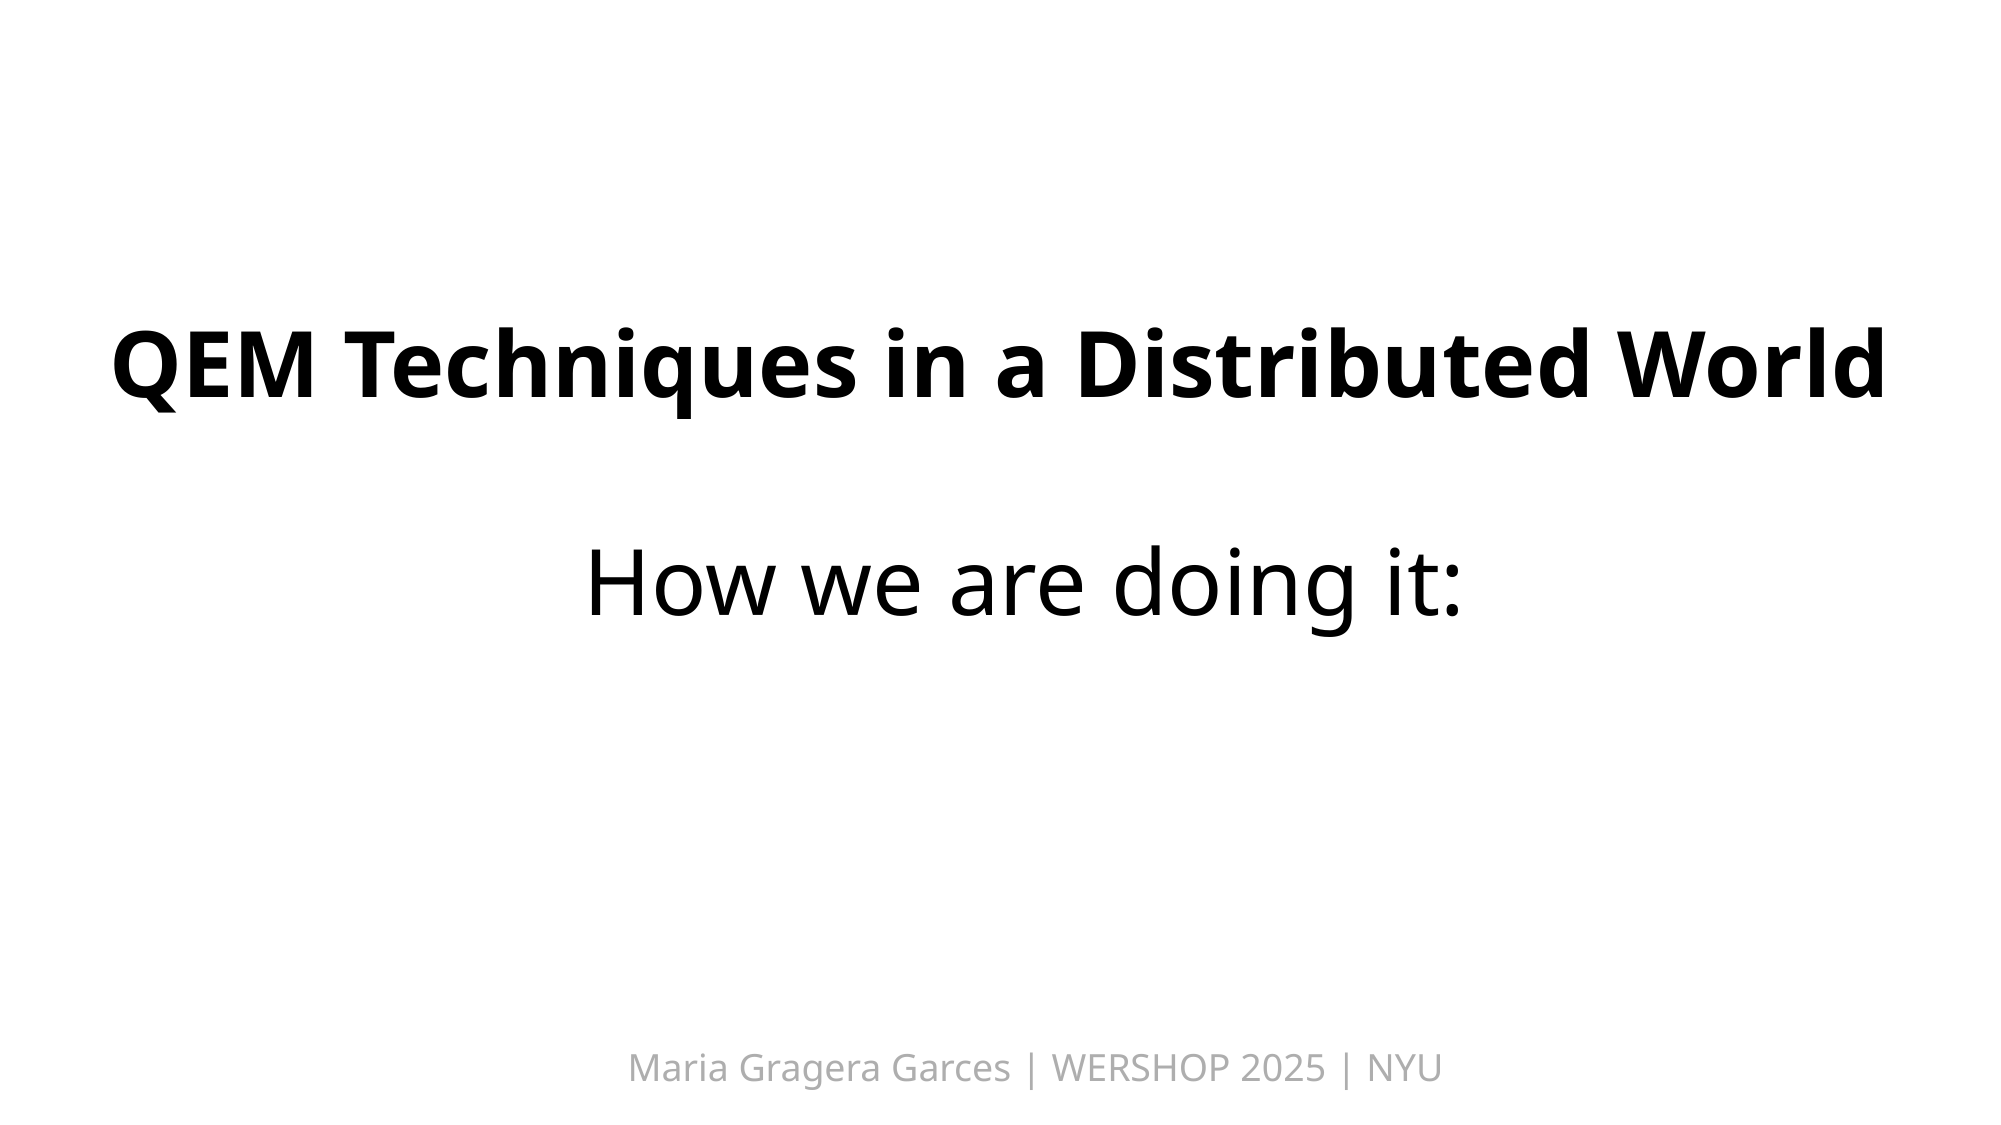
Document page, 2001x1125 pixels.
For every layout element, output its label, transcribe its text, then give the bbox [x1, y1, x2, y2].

text_box Maria Gragera Garces | WERSHOP 2025 | NYU [137, 1036, 1935, 1097]
text_box QEM Techniques in a Distributed World [0, 259, 2000, 477]
title How we are doing it: [162, 477, 1888, 695]
